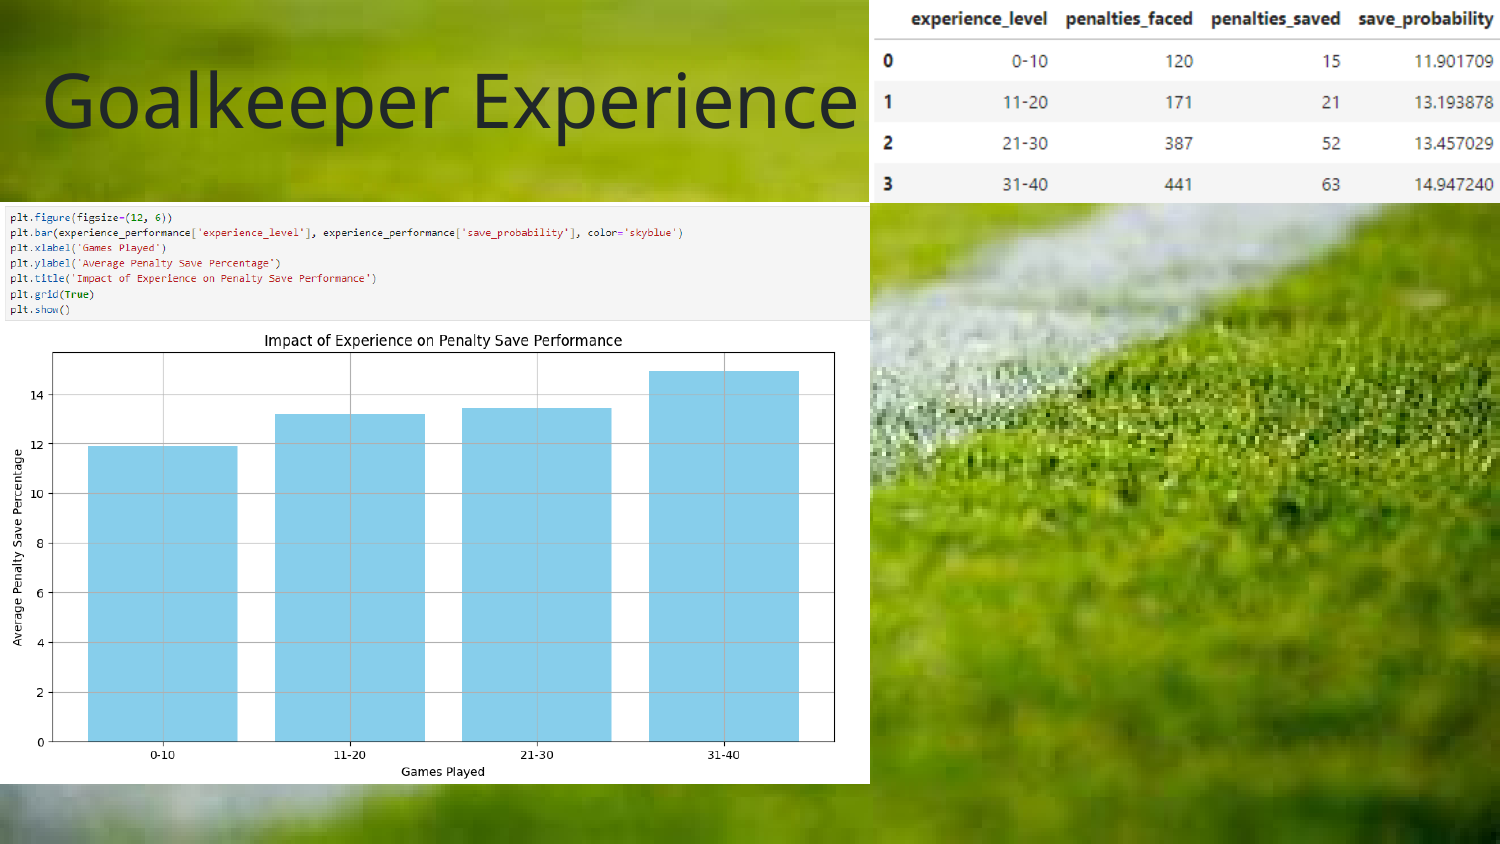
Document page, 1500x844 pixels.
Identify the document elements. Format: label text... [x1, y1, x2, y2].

title Goalkeeper Experience [26, 37, 863, 132]
picture [0, 0, 1500, 844]
